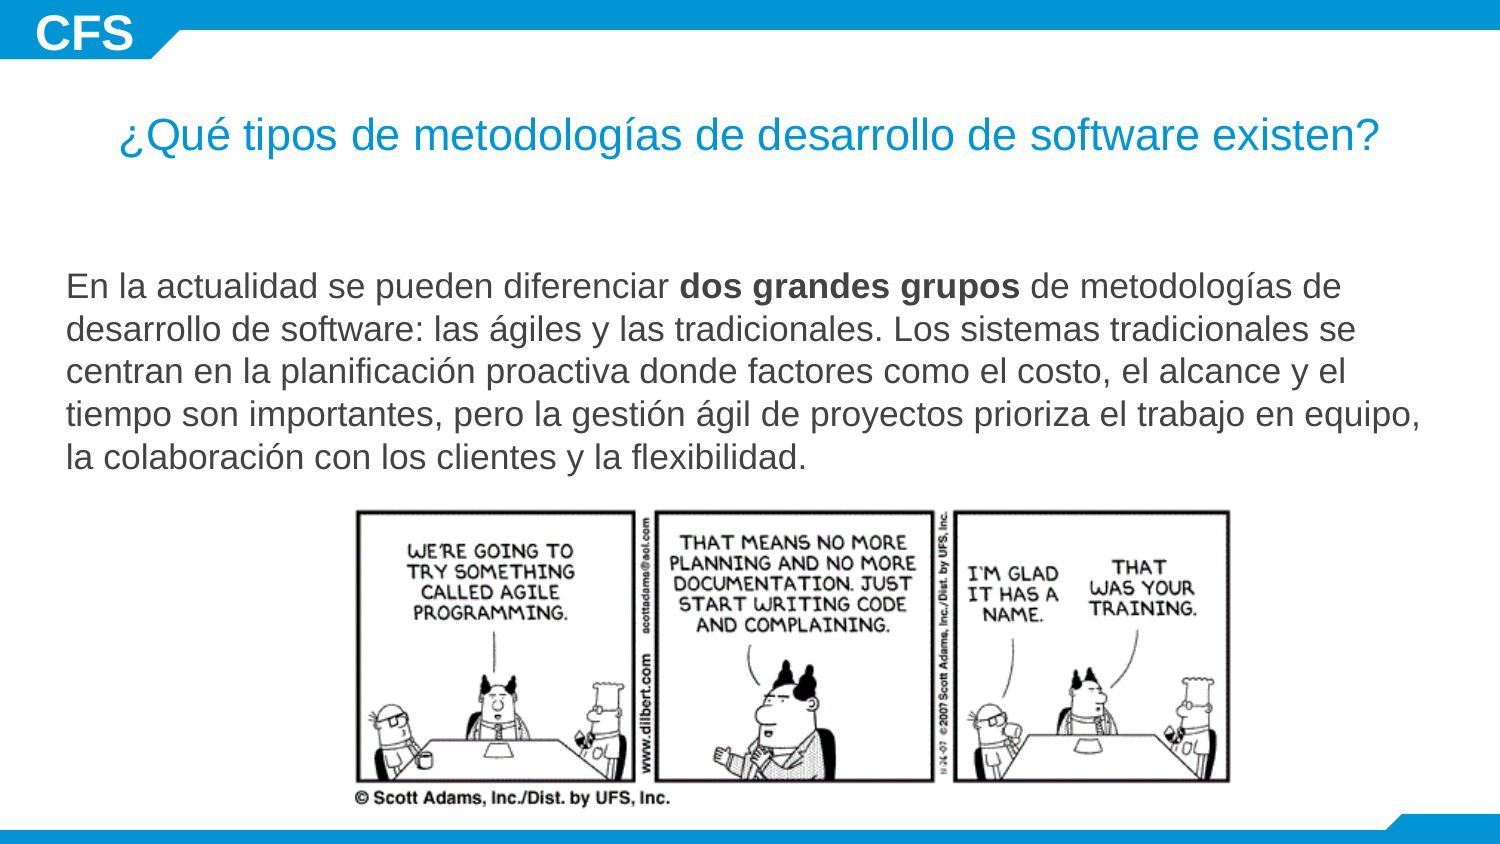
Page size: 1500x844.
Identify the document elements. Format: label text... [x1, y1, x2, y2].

picture [351, 504, 1241, 813]
text_box ¿Qué tipos de metodologías de desarrollo de software existen? [103, 33, 1397, 185]
text_box En la actualidad se pueden diferenciar dos grandes grupos de metodologías de desarrollo de software: las ágiles y las tradicionales. Los sistemas tradicionales se centran en la planificación proactiva donde factores como el costo, el alcance y el tiempo son importantes, pero la gestión ágil de proyectos prioriza el trabajo en equipo, la colaboración con los clientes y la flexibilidad. [50, 255, 1450, 564]
